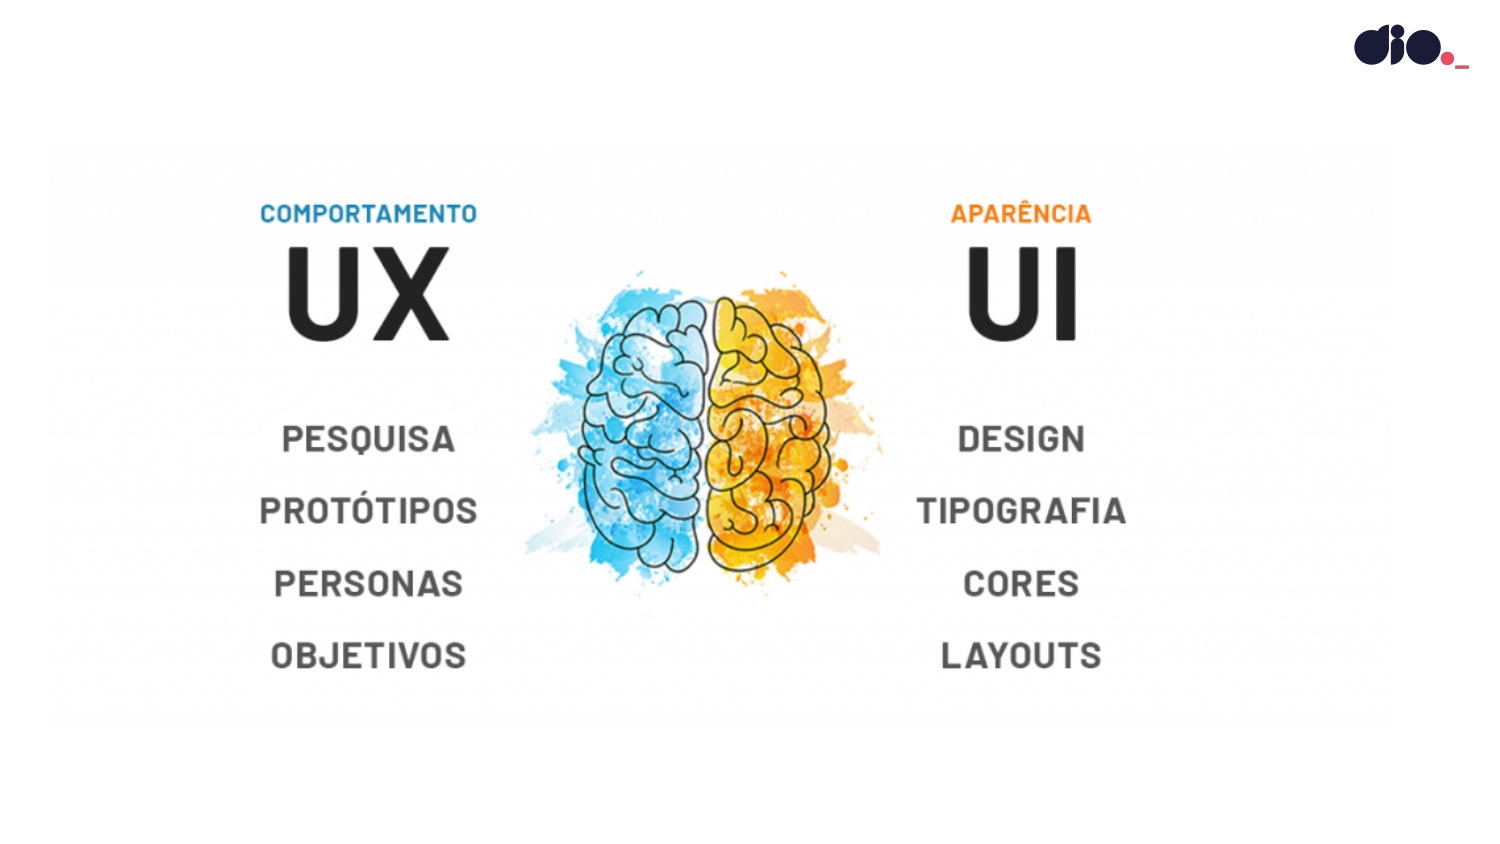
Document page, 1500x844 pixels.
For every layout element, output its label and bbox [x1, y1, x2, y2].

picture [1339, 15, 1479, 78]
picture [45, 143, 1394, 729]
